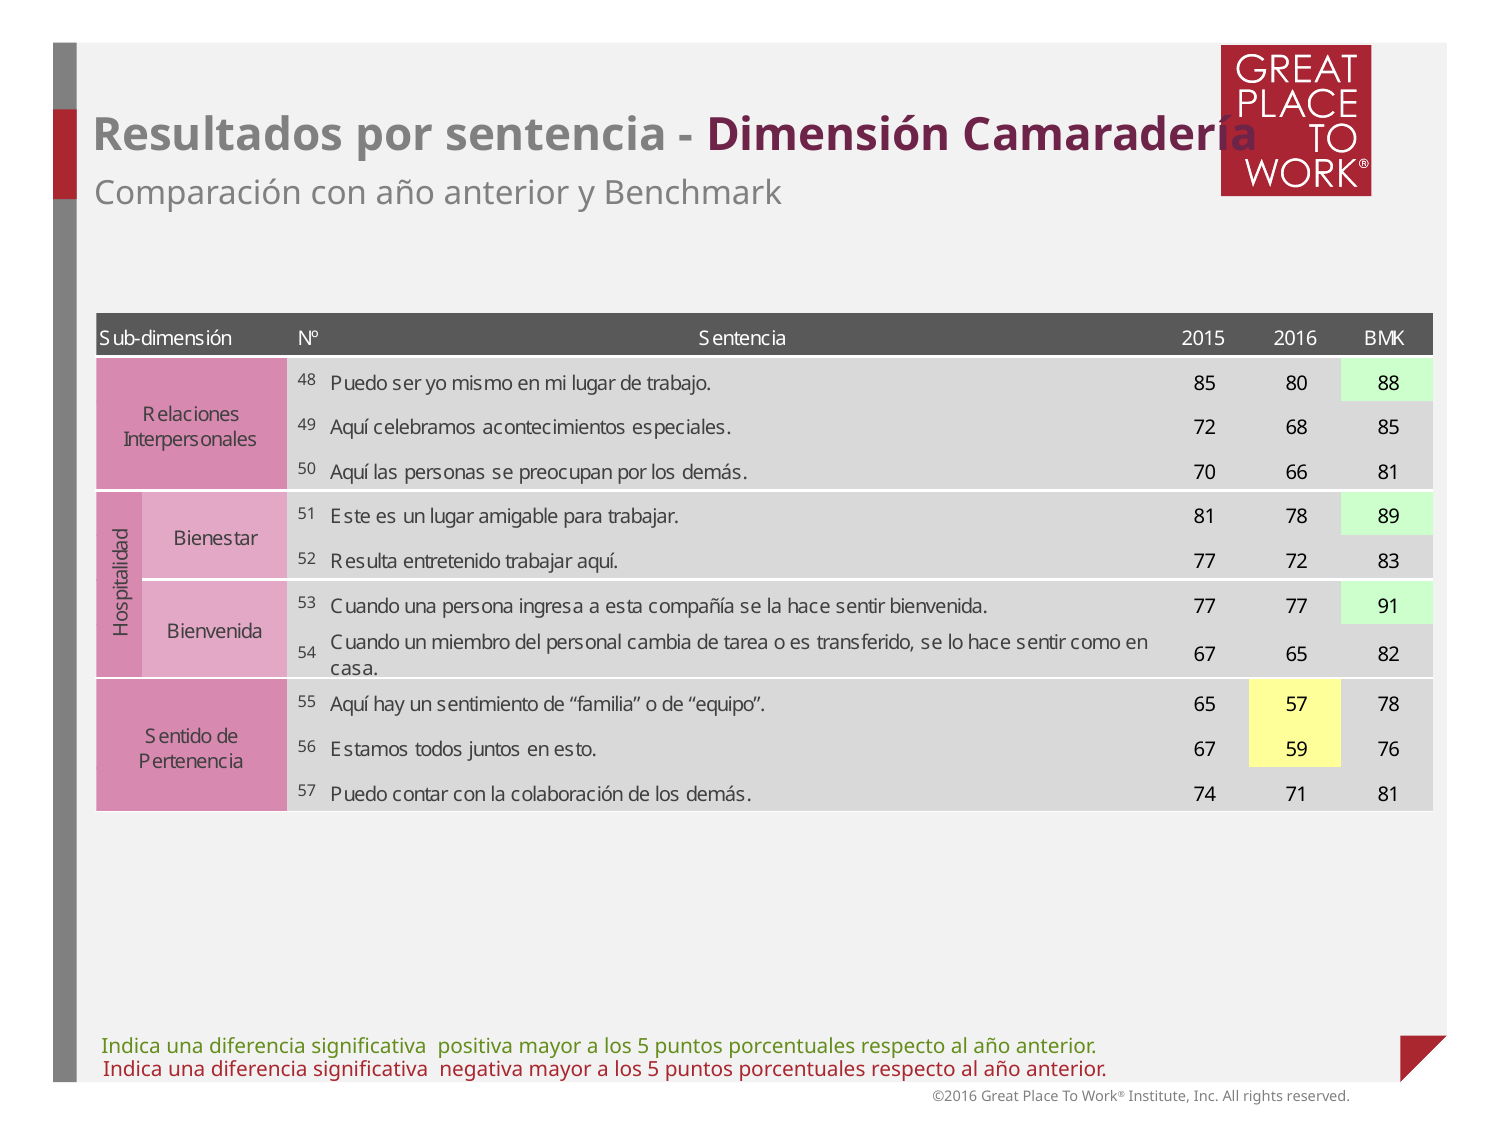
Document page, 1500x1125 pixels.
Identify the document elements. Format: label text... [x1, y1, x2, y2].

picture [94, 311, 1435, 814]
text_box Indica una diferencia significativa negativa mayor a los 5 puntos porcentuales respecto al año anterior. [88, 1048, 1122, 1089]
text_box Indica una diferencia significativa positiva mayor a los 5 puntos porcentuales respecto al año anterior. [86, 1024, 1112, 1065]
subtitle Comparación con año anterior y Benchmark [79, 164, 1104, 220]
title Resultados por sentencia - Dimensión Camaradería [77, 114, 1317, 205]
